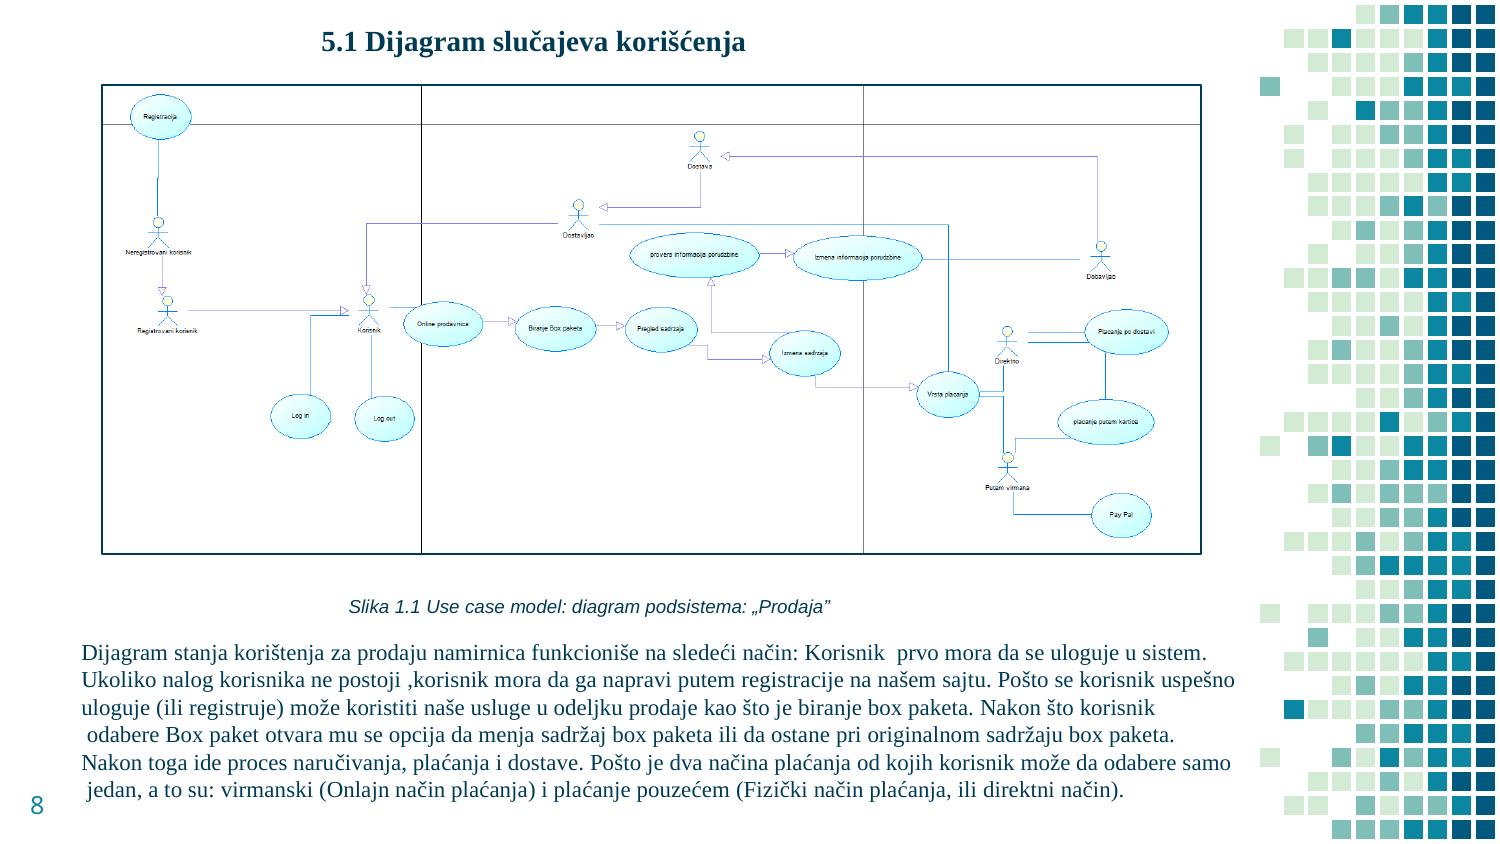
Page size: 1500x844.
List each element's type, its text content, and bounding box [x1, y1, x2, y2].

text_box 5.1 Dijagram slučajeva korišćenja [130, 15, 801, 83]
text_box Dijagram stanja korištenja za prodaju namirnica funkcioniše na sledeći način: Korisnik prvo mora da se uloguje u sistem. Ukoliko nalog korisnika ne postoji ,korisnik mora da ga napravi putem registracije na našem sajtu. Pošto se korisnik uspešno uloguje (ili registruje) može koristiti naše usluge u odeljku prodaje kao što je biranje box paketa. Nakon što korisnik odabere Box paket otvara mu se opcija da menja sadržaj box paketa ili da ostane pri originalnom sadržaju box paketa. Nakon toga ide proces naručivanja, plaćanja i dostave. Pošto je dva načina plaćanja od kojih korisnik može da odabere samo jedan, a to su: virmanski (Onlajn način plaćanja) i plaćanje pouzećem (Fizički način plaćanja, ili direktni način). [66, 630, 1500, 810]
picture [104, 87, 1199, 552]
slide_number 8 [15, 774, 105, 839]
text_box Slika 1.1 Use case model: diagram podsistema: „Prodaja” [333, 587, 845, 625]
